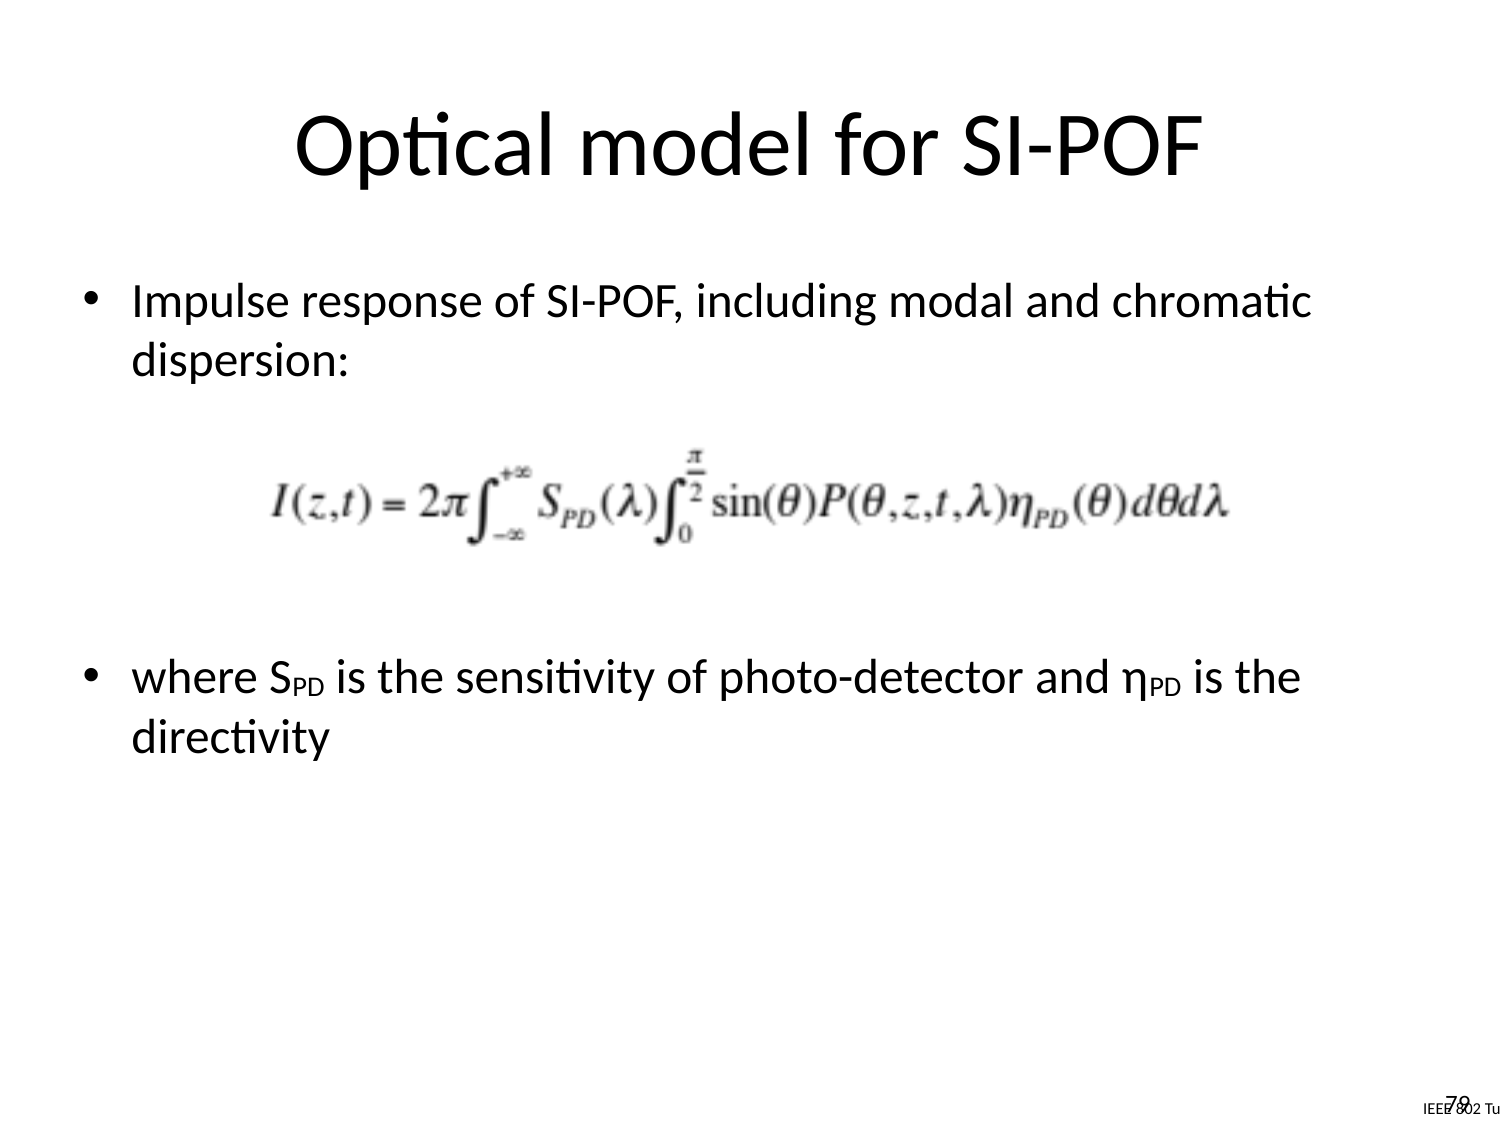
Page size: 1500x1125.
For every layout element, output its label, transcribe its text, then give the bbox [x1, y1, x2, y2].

title Optical model for SI-POF [74, 14, 1426, 261]
picture [265, 431, 1233, 548]
list Impulse response of SI-POF, including modal and chromatic dispersion: where SPD is the sensitivity of photo-detector and ηPD is the directivity [74, 261, 1426, 771]
slide_number 79 [1327, 1079, 1482, 1125]
